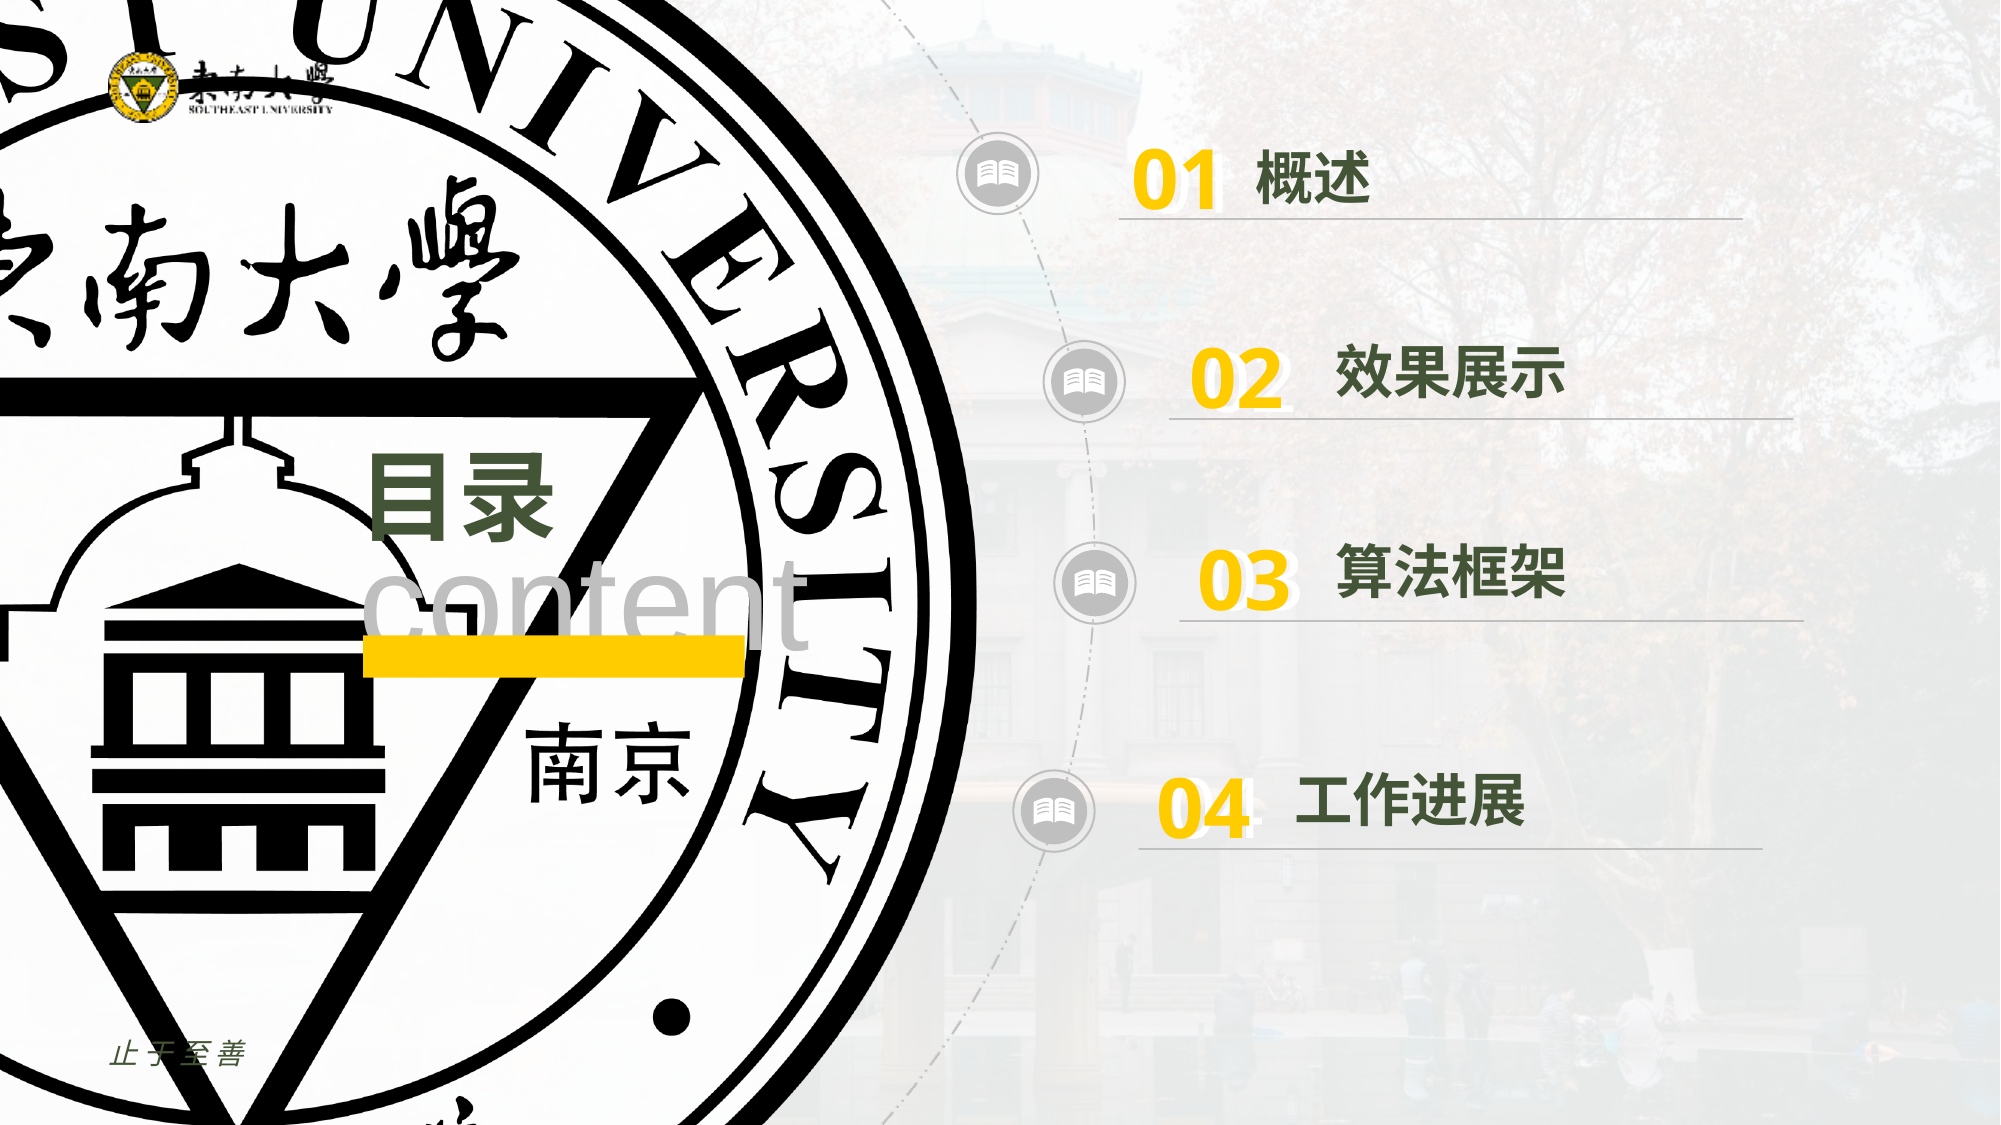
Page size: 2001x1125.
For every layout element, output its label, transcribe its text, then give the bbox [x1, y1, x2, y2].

slide_number 止于至善 [108, 1022, 657, 1083]
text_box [1152, 747, 1288, 865]
text_box 效果展示 [1321, 328, 1653, 413]
text_box 工作进展 [1288, 755, 1612, 841]
text_box 算法框架 [1329, 527, 1653, 613]
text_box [1054, 542, 1136, 624]
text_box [1193, 519, 1329, 636]
text_box 概述 [1263, 133, 1573, 218]
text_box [1128, 118, 1263, 239]
picture [0, 0, 1096, 1125]
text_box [1186, 318, 1321, 439]
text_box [1043, 341, 1125, 423]
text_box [1013, 770, 1095, 852]
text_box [957, 132, 1039, 215]
